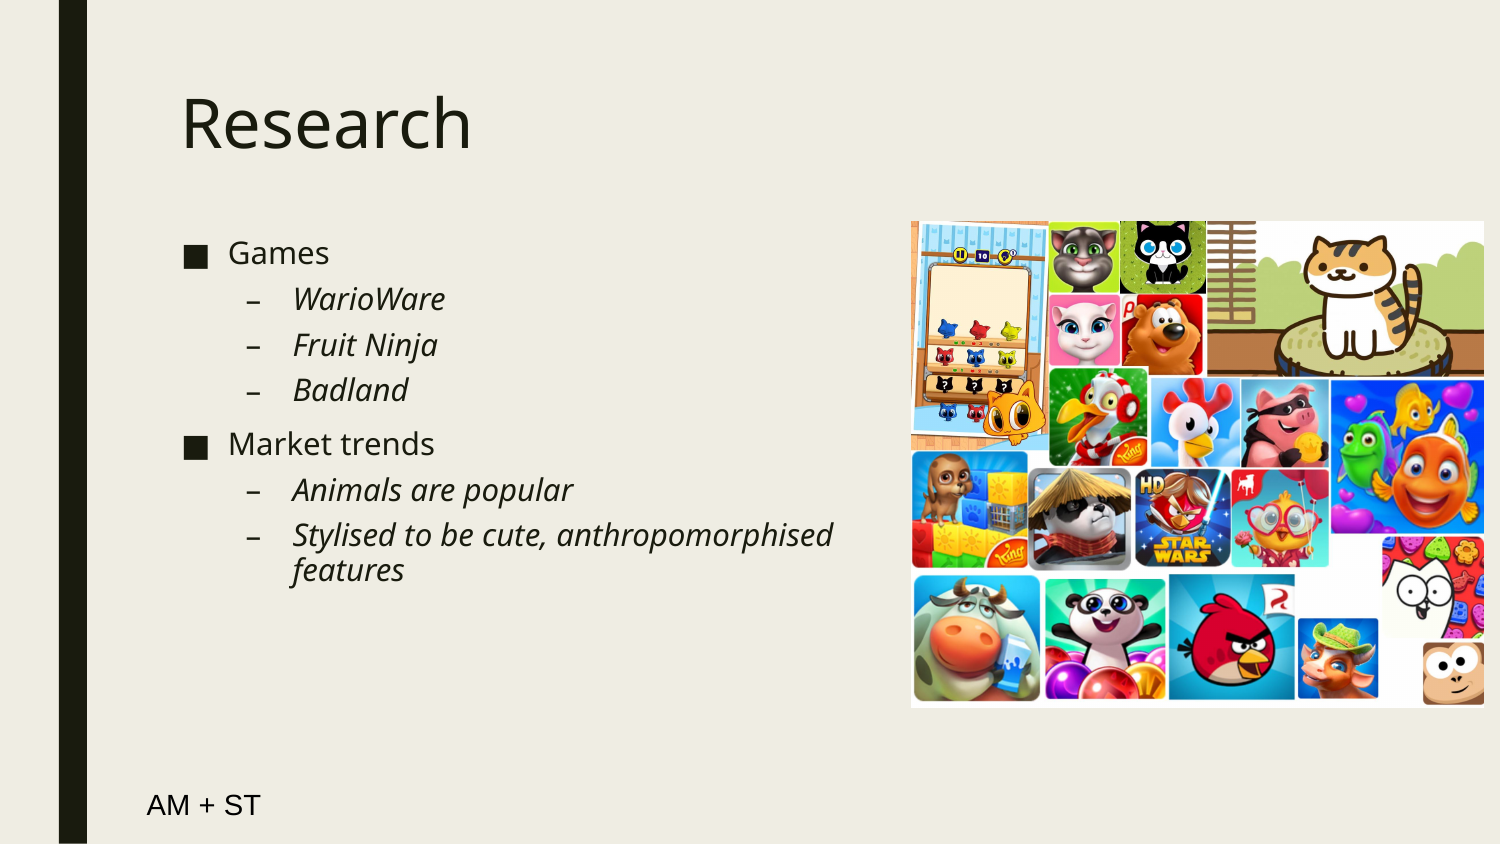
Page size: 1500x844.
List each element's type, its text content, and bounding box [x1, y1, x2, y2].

title Research [168, 84, 1351, 268]
picture [910, 221, 1484, 709]
text_box AM + ST [131, 770, 300, 824]
list Games WarioWare Fruit Ninja Badland Market trends Animals are popular Stylised to be cute, anthropomorphised features [168, 231, 898, 672]
